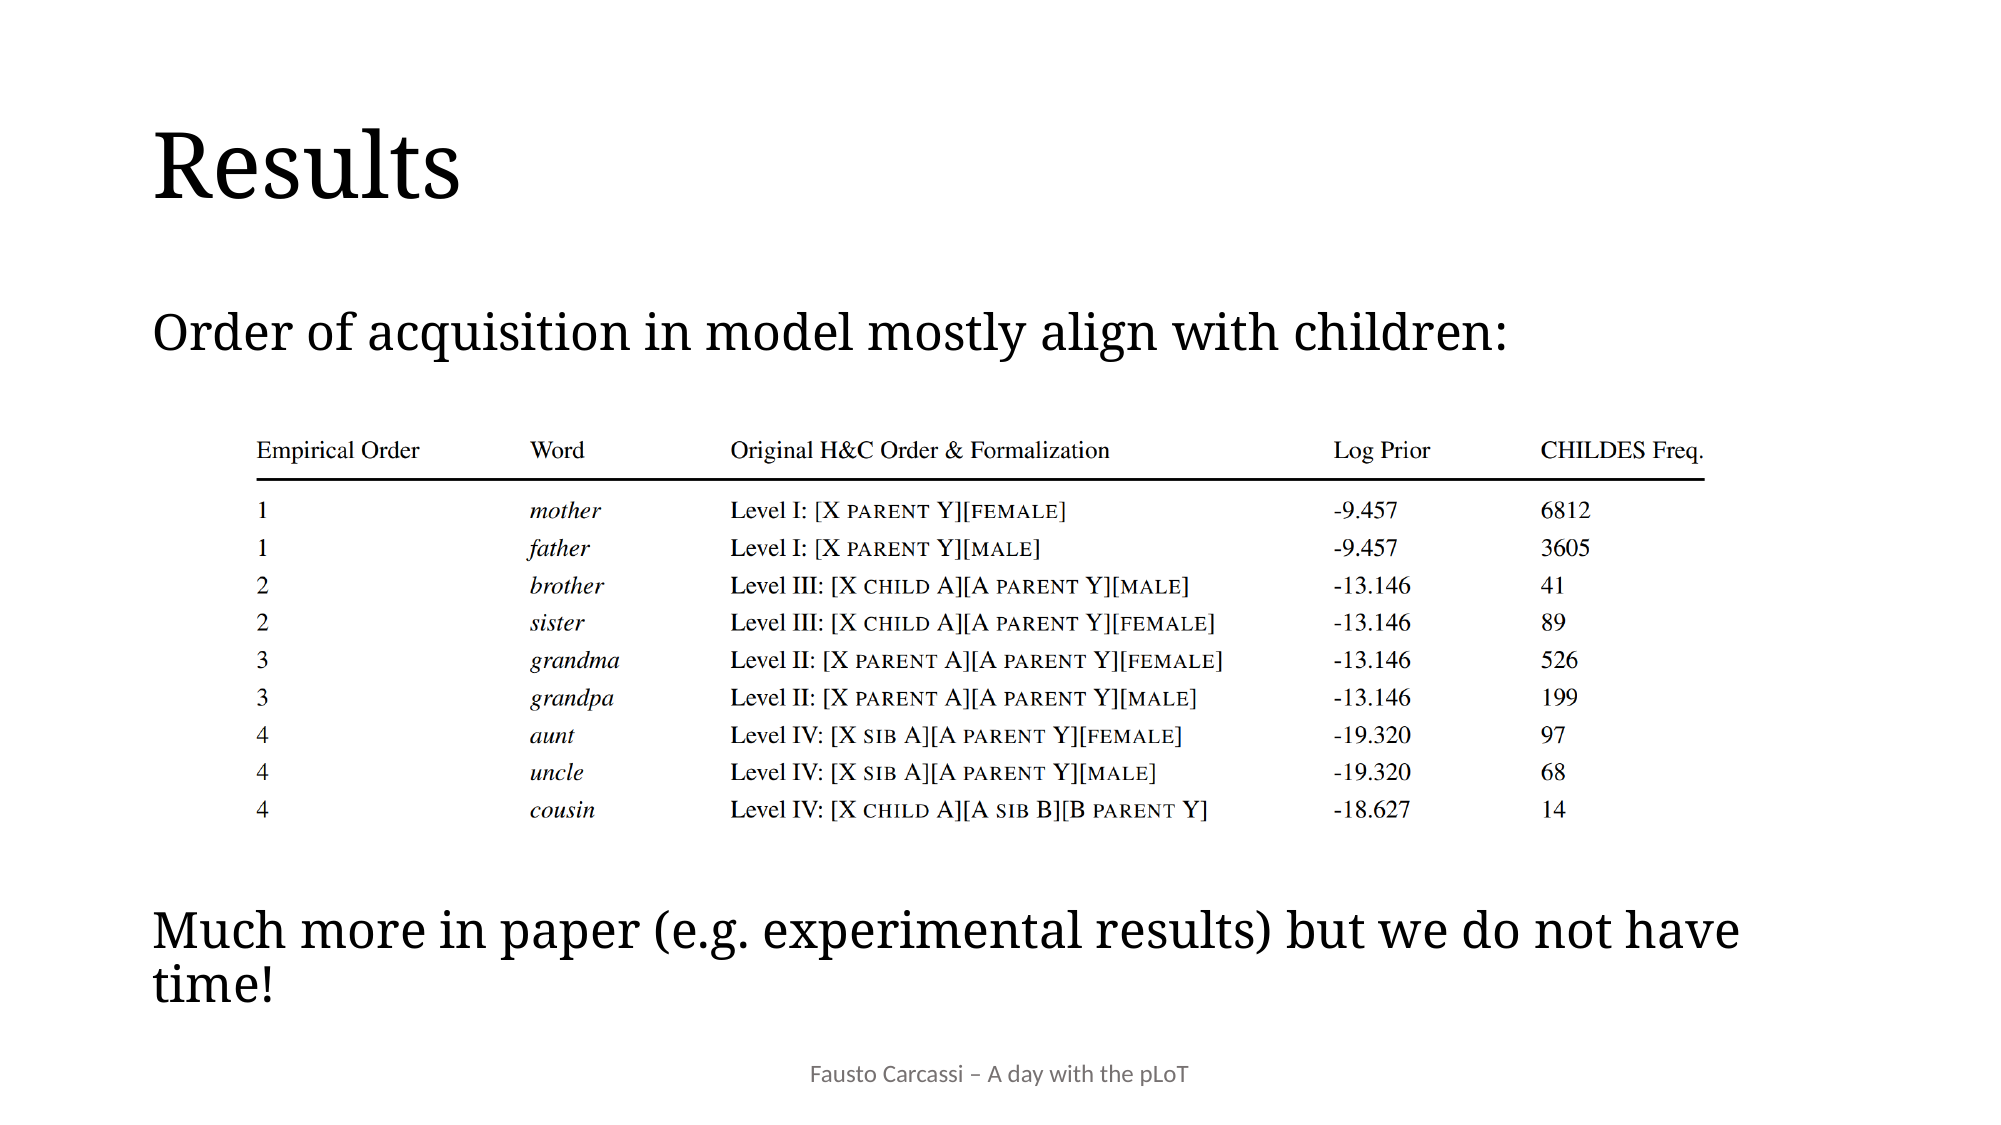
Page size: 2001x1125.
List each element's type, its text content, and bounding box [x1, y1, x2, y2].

list Order of acquisition in model mostly align with children: Much more in paper (e.g. experimental results) but we do not have time! [137, 299, 1863, 1050]
picture [249, 424, 1717, 831]
footer Fausto Carcassi – A day with the pLoT [662, 1042, 1338, 1103]
title Results [137, 59, 1863, 278]
